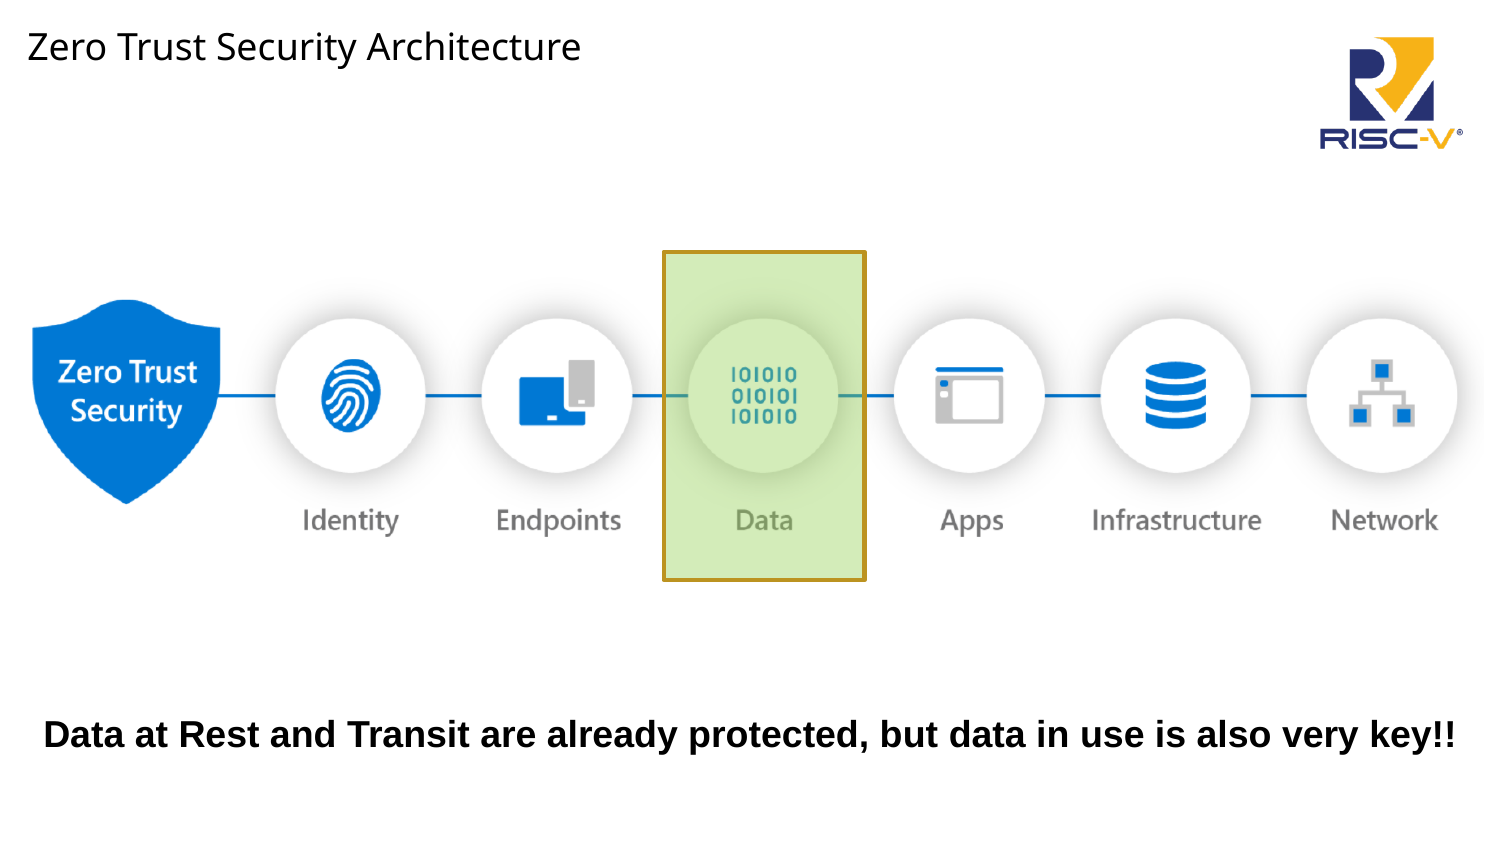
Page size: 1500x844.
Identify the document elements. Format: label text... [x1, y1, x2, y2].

text_box Data at Rest and Transit are already protected, but data in use is also very key!! [17, 702, 1484, 763]
picture [1320, 37, 1463, 149]
picture [16, 275, 1484, 569]
text_box Zero Trust Security Architecture [12, 15, 927, 76]
text_box [662, 577, 867, 582]
text_box [662, 250, 867, 274]
